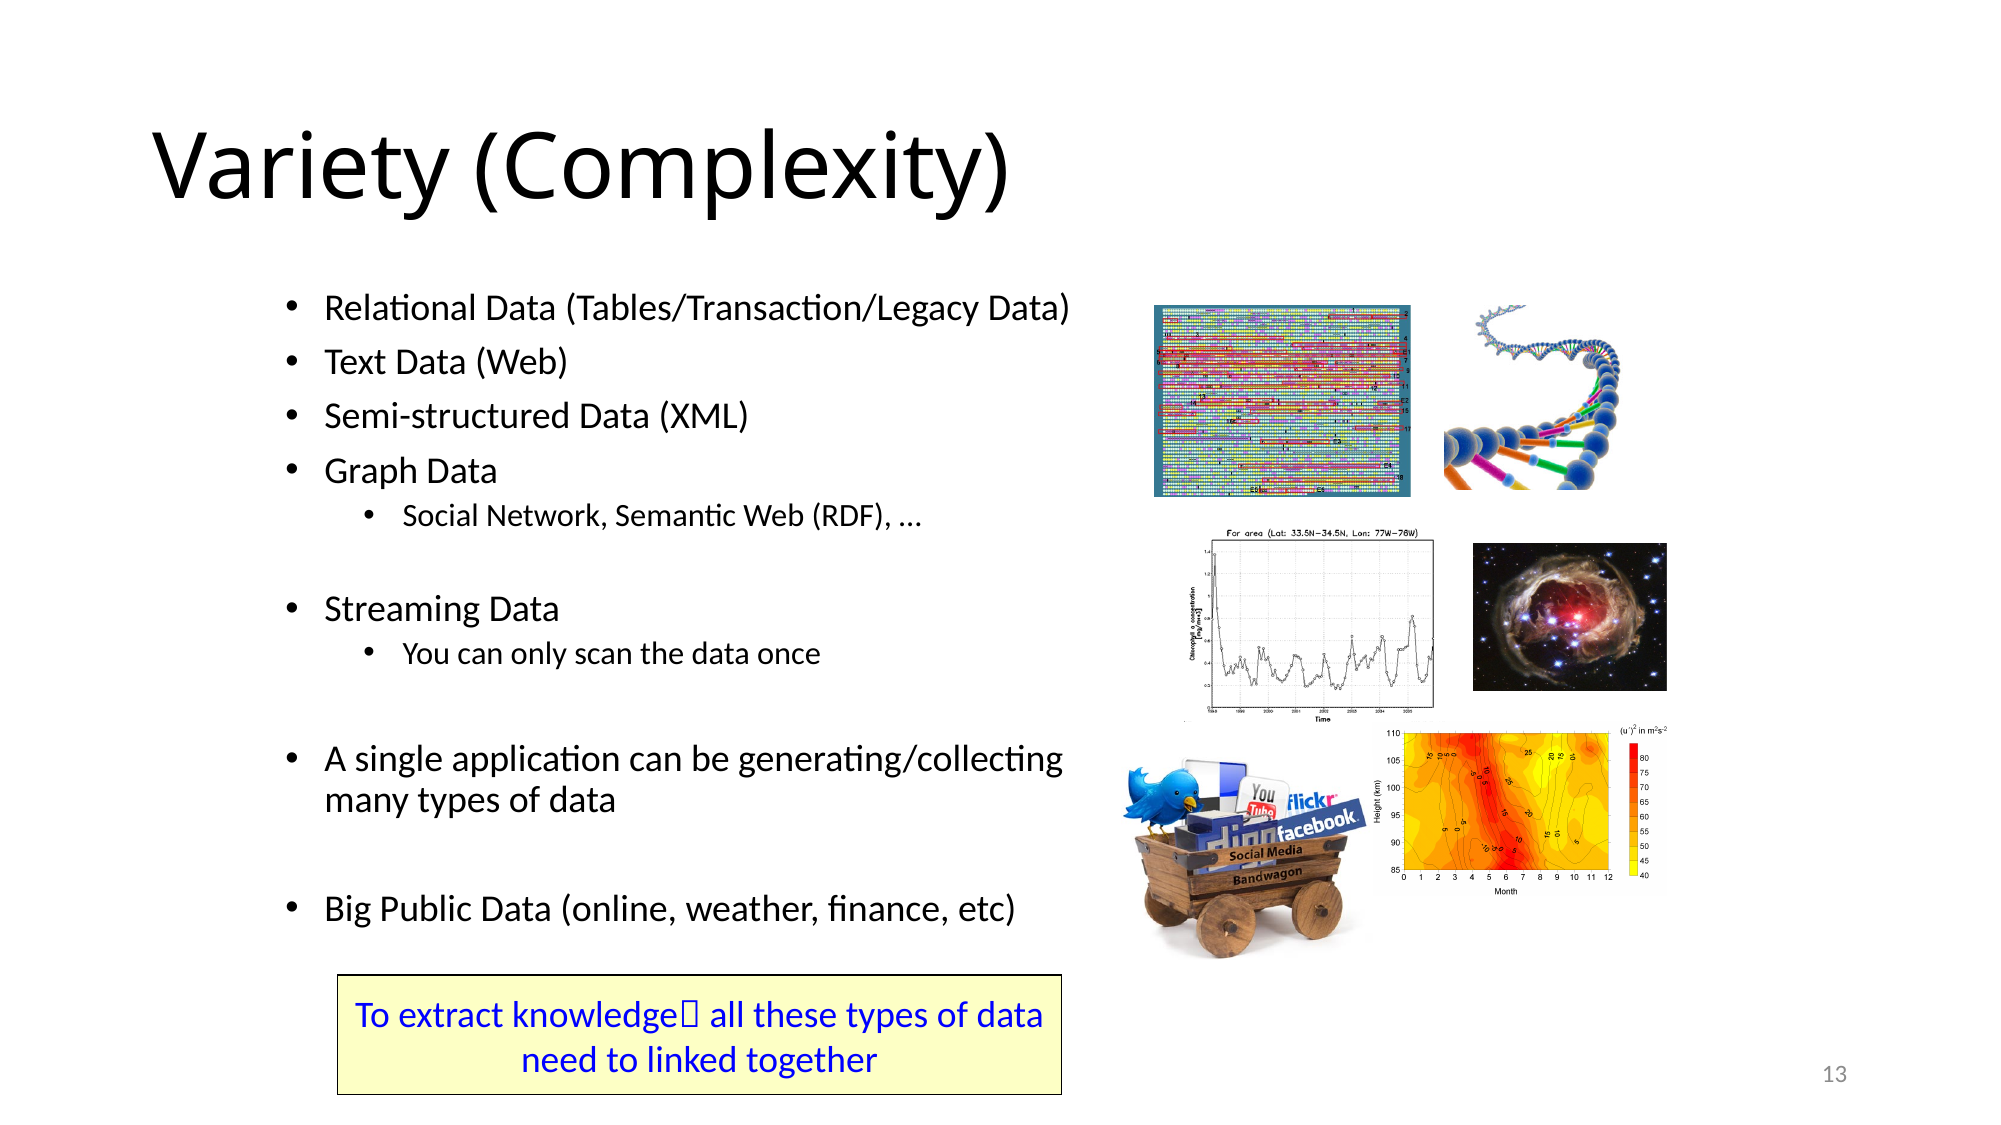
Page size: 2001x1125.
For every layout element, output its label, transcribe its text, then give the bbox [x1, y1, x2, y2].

title Variety (Complexity) [137, 59, 1863, 278]
picture [1154, 305, 1411, 498]
text_box To extract knowledge all these types of data need to linked together [337, 974, 1062, 1095]
picture [1121, 524, 1667, 960]
slide_number 13 [1412, 1042, 1863, 1103]
list Relational Data (Tables/Transaction/Legacy Data) Text Data (Web) Semi-structured Data (XML) Graph Data Social Network, Semantic Web (RDF), … Streaming Data You can only scan the data once A single application can be generating/collecting many types of data Big Public Data (online, weather, finance, etc) [270, 280, 1138, 938]
picture [1444, 305, 1630, 490]
picture [1473, 543, 1667, 691]
